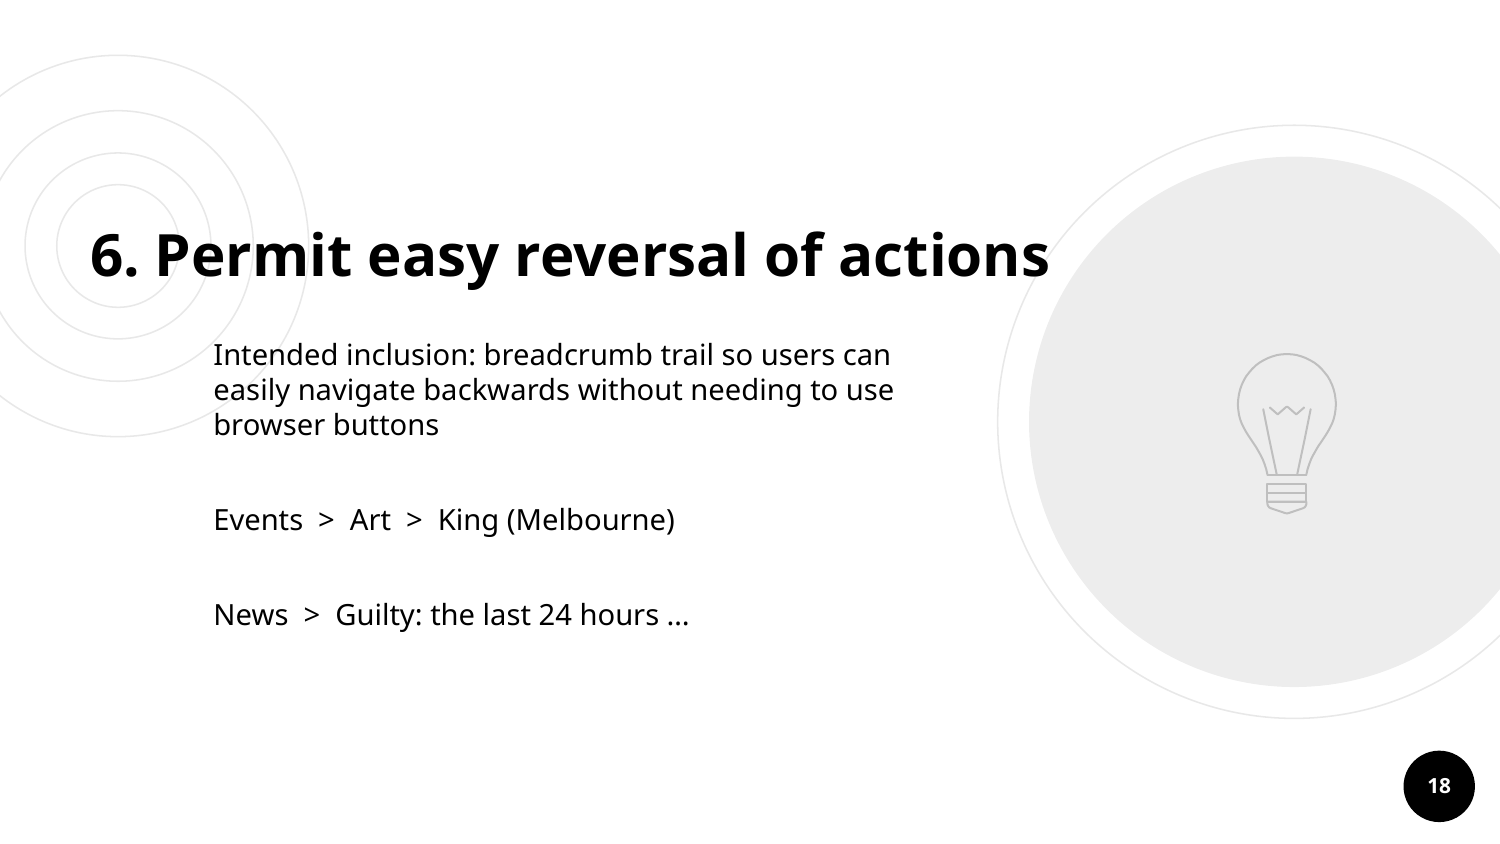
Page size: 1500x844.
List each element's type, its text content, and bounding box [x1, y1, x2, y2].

slide_number 18 [1403, 750, 1475, 823]
title 6. Permit easy reversal of actions [75, 191, 1272, 304]
list Intended inclusion: breadcrumb trail so users can easily navigate backwards without needing to use browser buttons Events > Art > King (Melbourne) News > Guilty: the last 24 hours … [175, 321, 934, 751]
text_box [1237, 353, 1337, 514]
